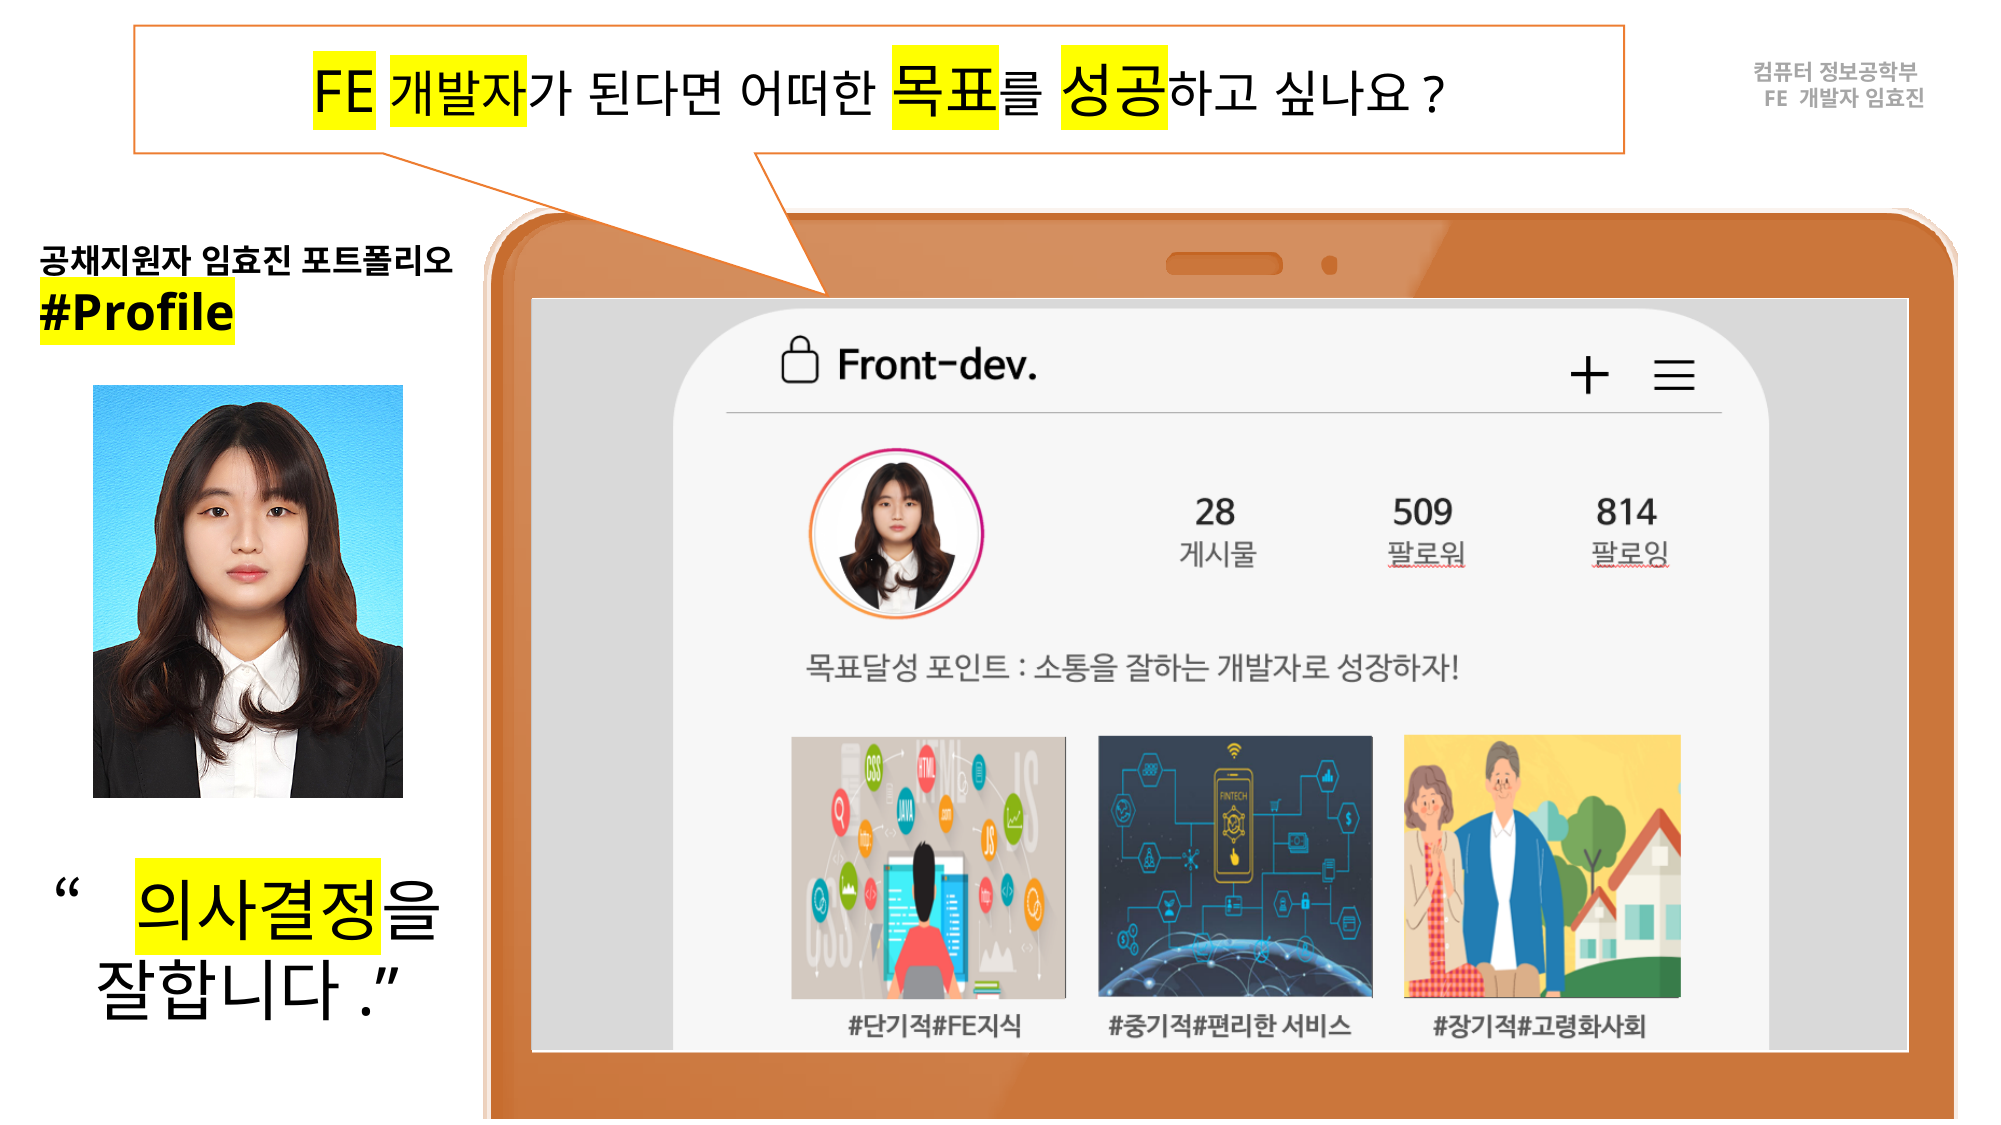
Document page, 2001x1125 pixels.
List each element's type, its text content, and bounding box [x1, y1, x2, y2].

picture [479, 208, 1958, 1119]
text_box 공채지원자 임효진 포트폴리오 #Profile [25, 233, 470, 348]
text_box “의사결정을 잘합니다.” [26, 861, 468, 1037]
picture [93, 385, 403, 798]
text_box FE개발자가 된다면 어떠한 목표를 성공하고 싶나요? [133, 24, 1626, 208]
text_box 컴퓨터 정보공학부 FE 개발자 임효진 [1626, 51, 1940, 119]
